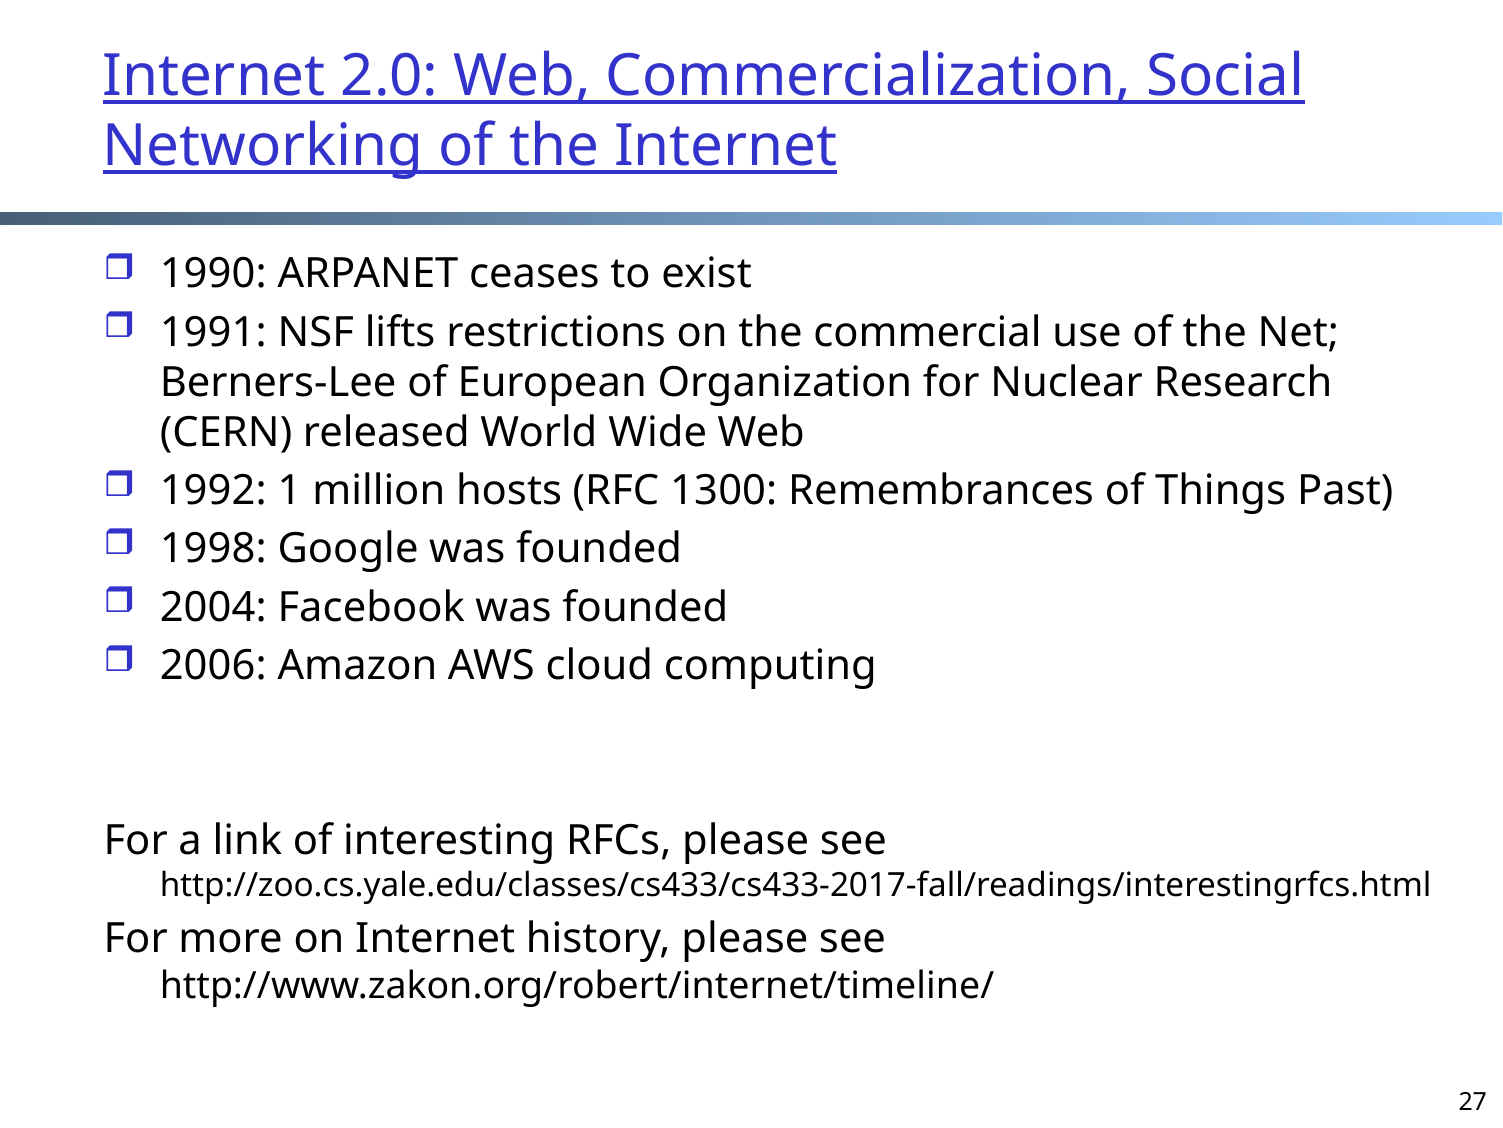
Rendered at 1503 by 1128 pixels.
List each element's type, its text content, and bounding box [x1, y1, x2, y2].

title Internet 2.0: Web, Commercialization, Social Networking of the Internet [87, 12, 1365, 201]
slide_number 27 [1151, 1051, 1503, 1128]
text_box 1990: ARPANET ceases to exist 1991: NSF lifts restrictions on the commercial use of the Net; Berners-Lee of European Organization for Nuclear Research (CERN) released World Wide Web 1992: 1 million hosts (RFC 1300: Remembrances of Things Past) 1998: Google was founded 2004: Facebook was founded 2006: Amazon AWS cloud computing For a link of interesting RFCs, please see http://zoo.cs.yale.edu/classes/cs433/cs433-2017-fall/readings/interestingrfcs.html For more on Internet history, please see http://www.zakon.org/robert/internet/timeline/ [88, 238, 1451, 1039]
